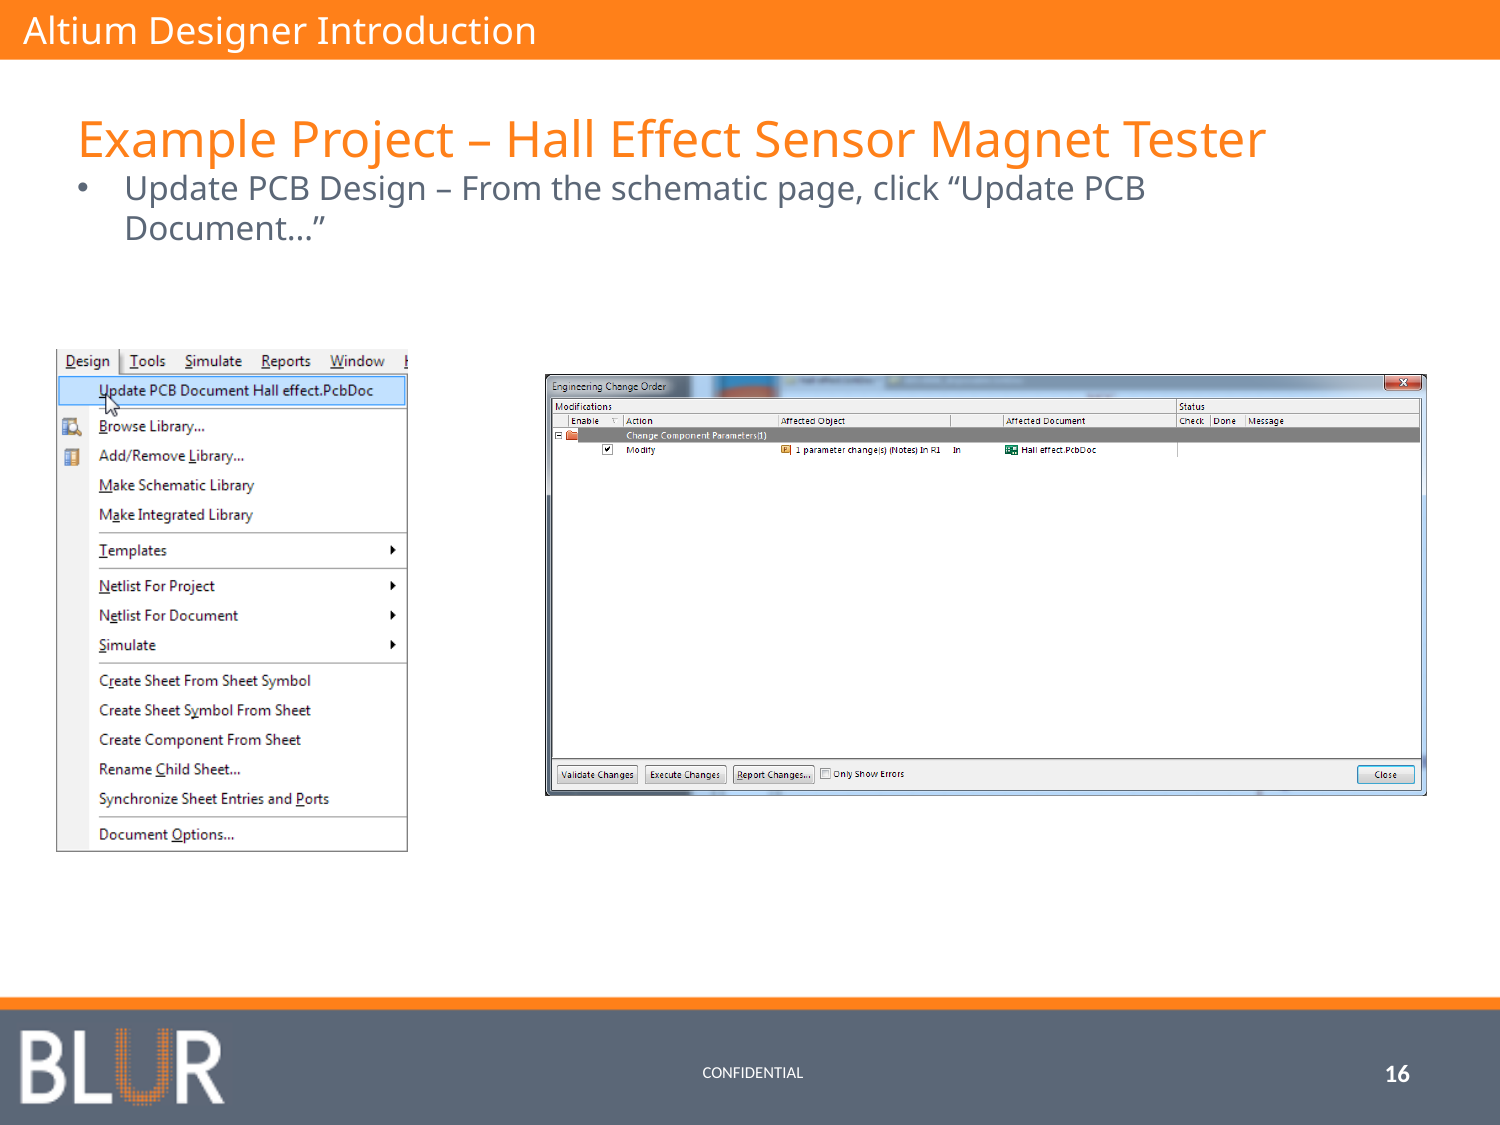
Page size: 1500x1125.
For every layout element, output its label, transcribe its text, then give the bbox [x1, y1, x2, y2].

text_box Example Project – Hall Effect Sensor Magnet Tester Update PCB Design – From the schematic page, click “Update PCB Document…” [62, 99, 1325, 255]
text_box Altium Designer Introduction [0, 0, 1500, 60]
picture [0, 60, 1500, 1125]
slide_number 16 [1074, 1042, 1425, 1103]
